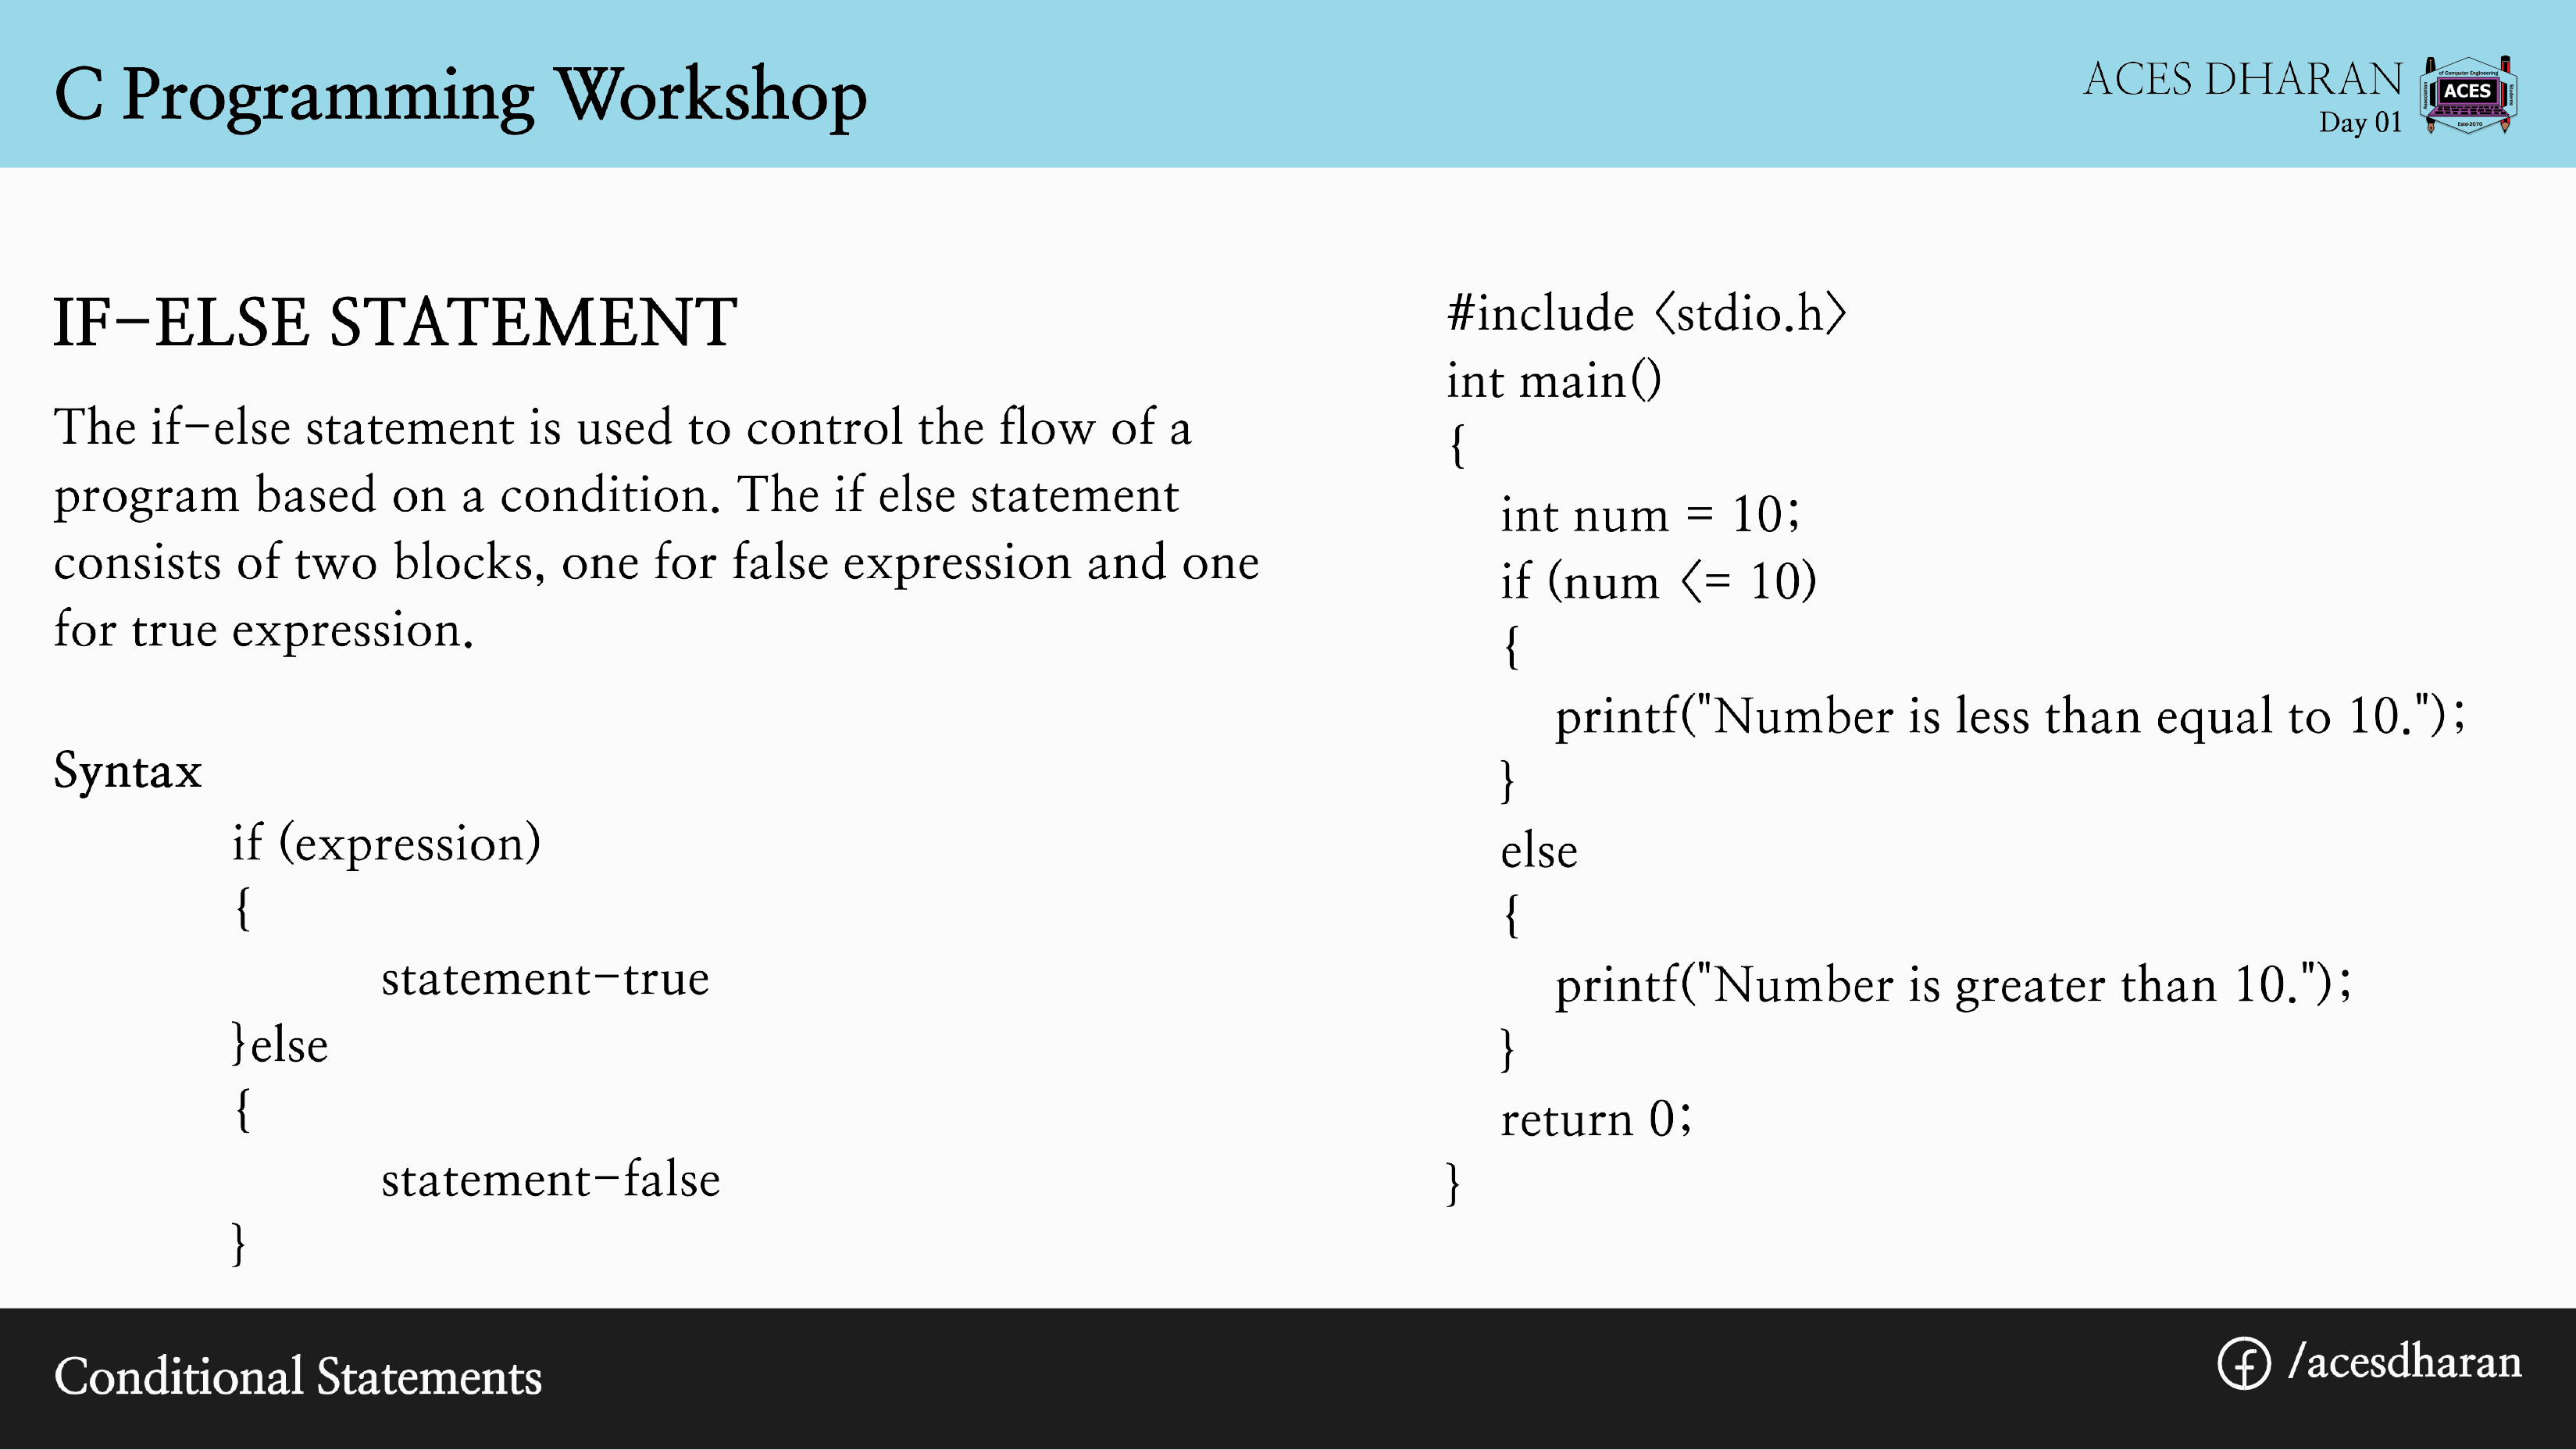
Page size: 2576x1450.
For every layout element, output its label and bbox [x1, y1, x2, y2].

text_box [0, 0, 2576, 1450]
